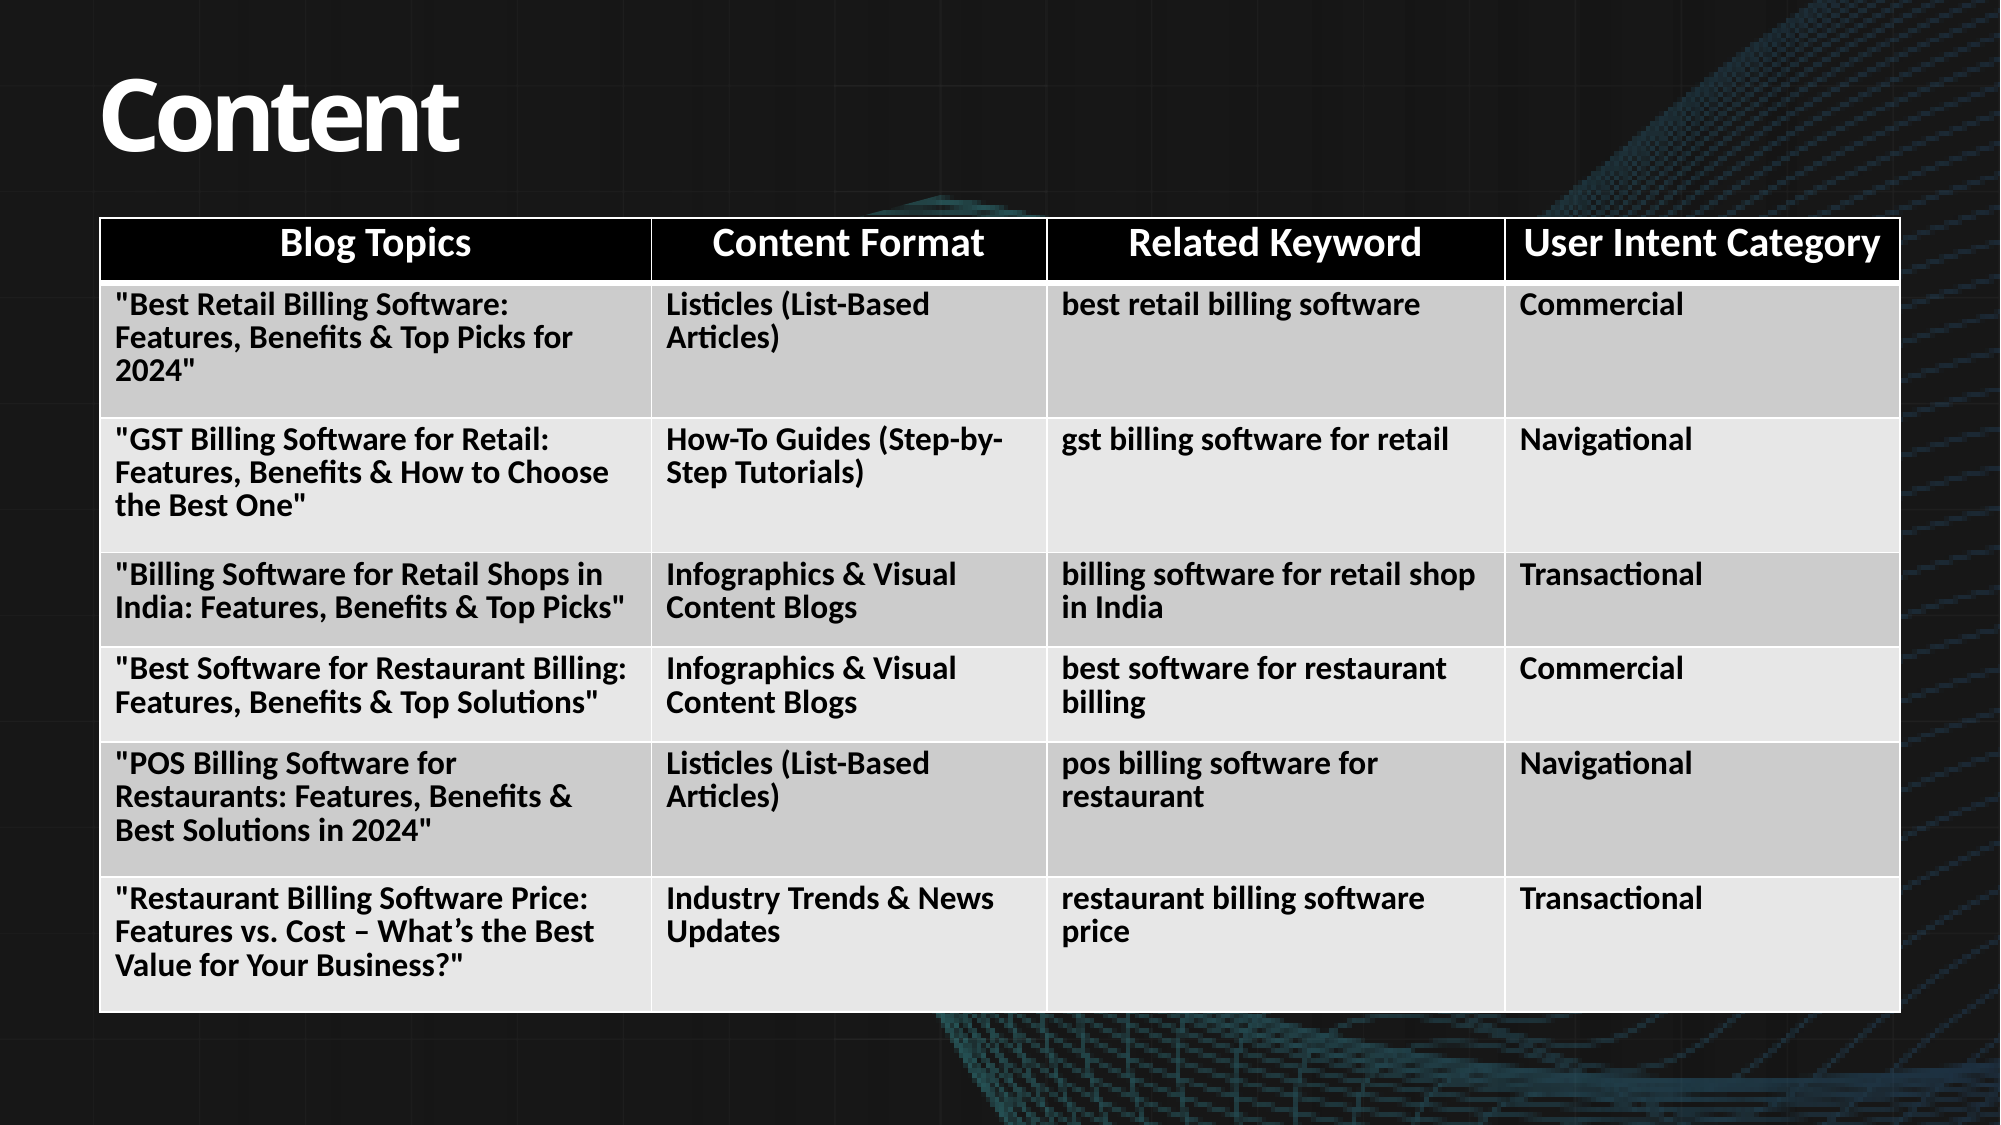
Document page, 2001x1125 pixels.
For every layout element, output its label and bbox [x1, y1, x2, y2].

text_box [0, 0, 2000, 1125]
